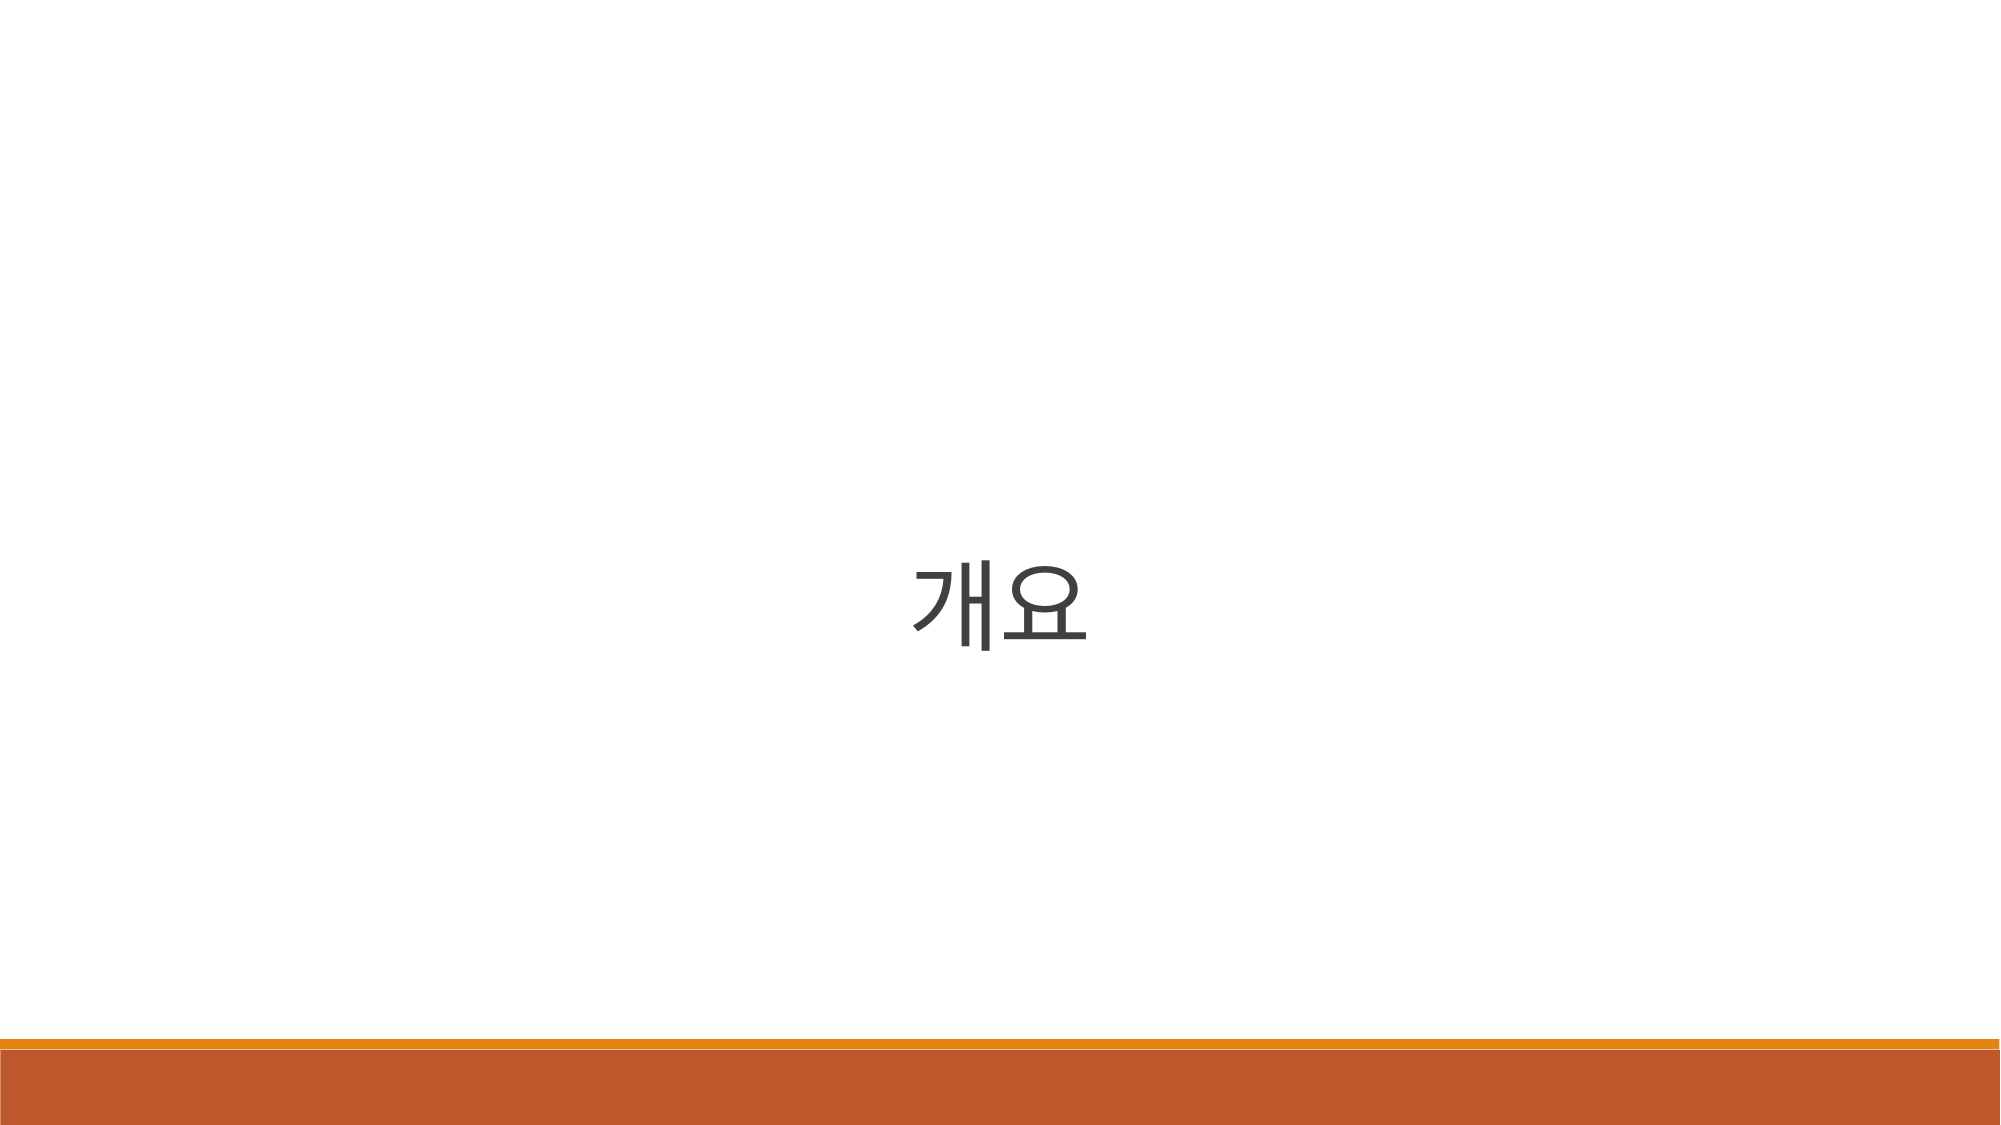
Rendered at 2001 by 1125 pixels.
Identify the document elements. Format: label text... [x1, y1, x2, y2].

title 개요 [137, 453, 1863, 672]
